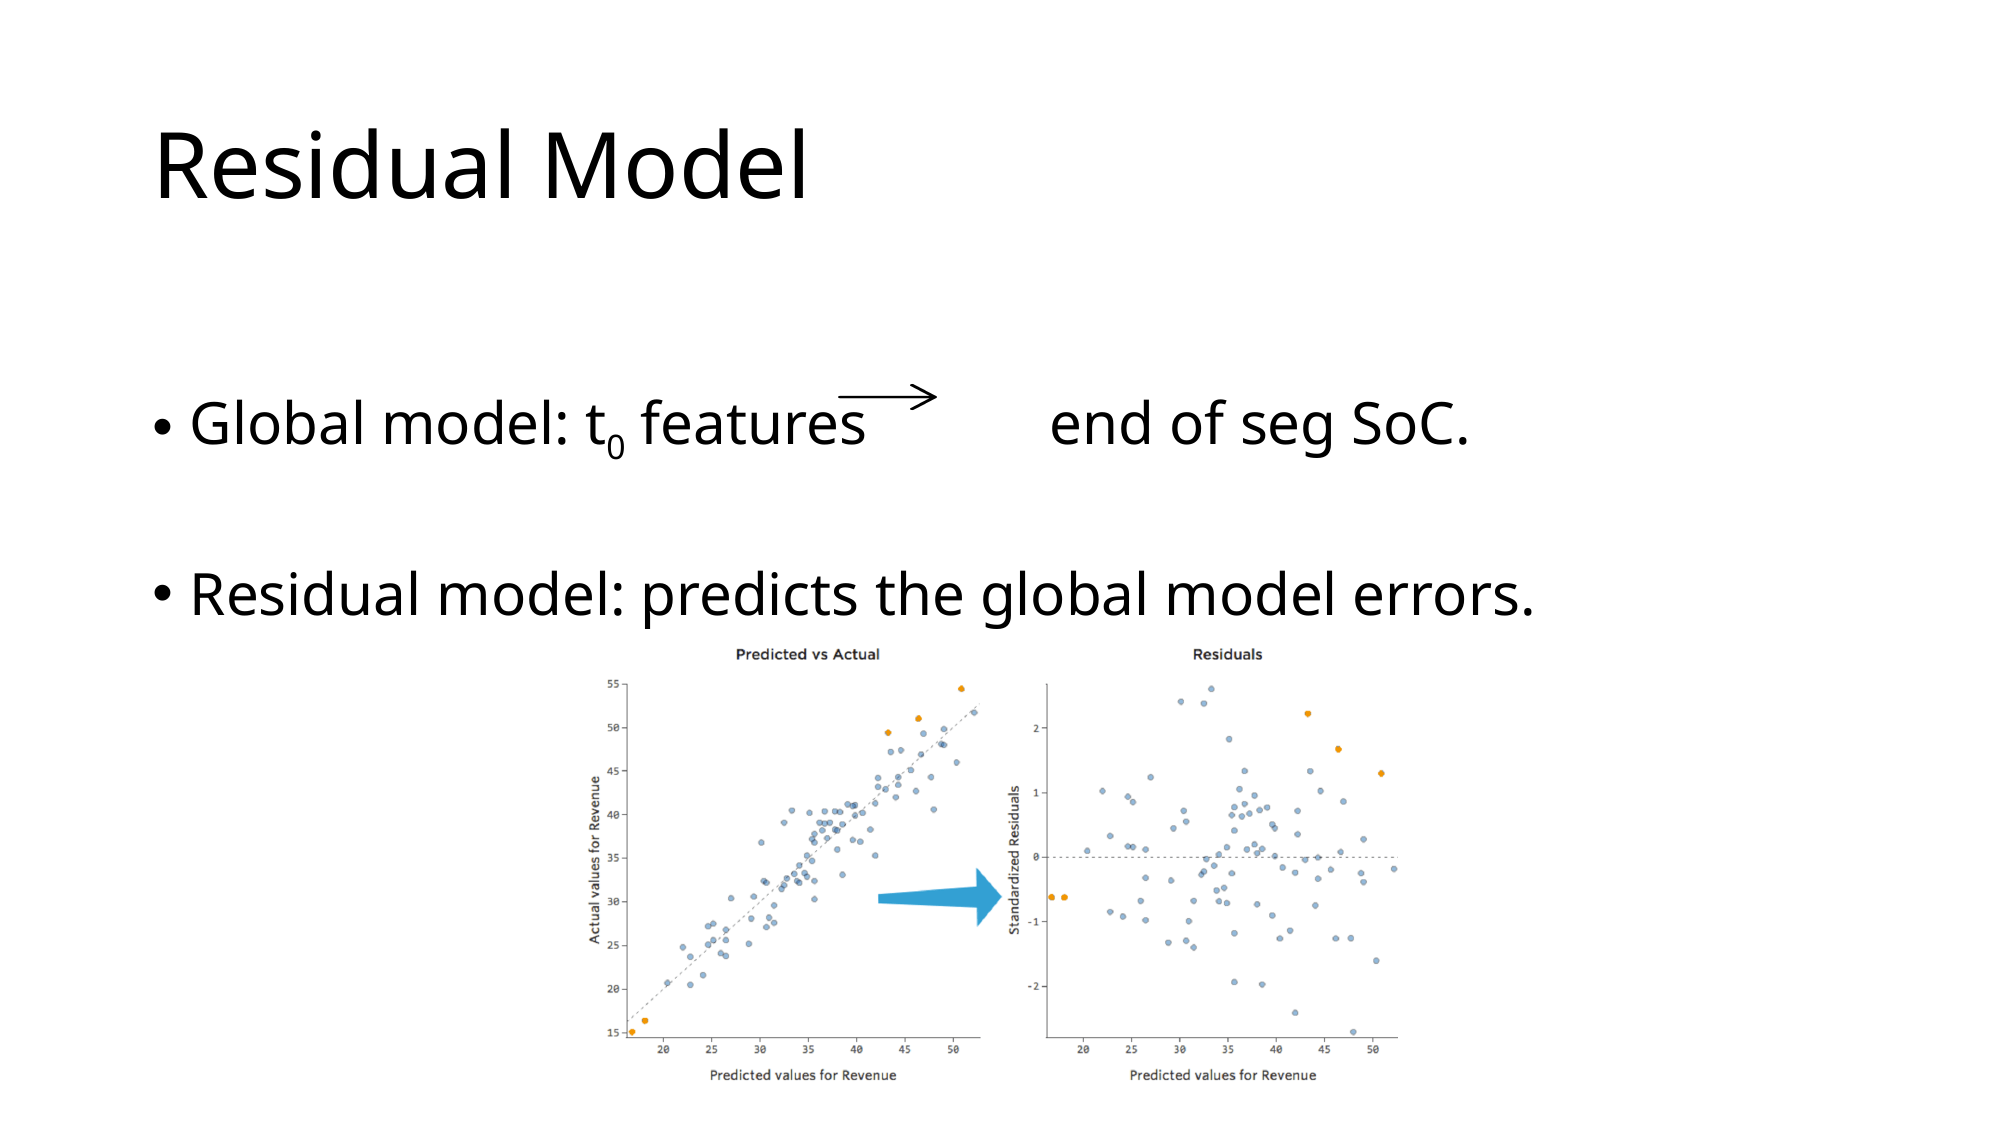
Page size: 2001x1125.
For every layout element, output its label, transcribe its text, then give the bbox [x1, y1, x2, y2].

picture [584, 643, 1400, 1086]
picture [838, 370, 938, 424]
list Global model: t0 features end of seg SoC. Residual model: predicts the global model errors. [137, 299, 1863, 1014]
title Residual Model [137, 59, 1863, 278]
